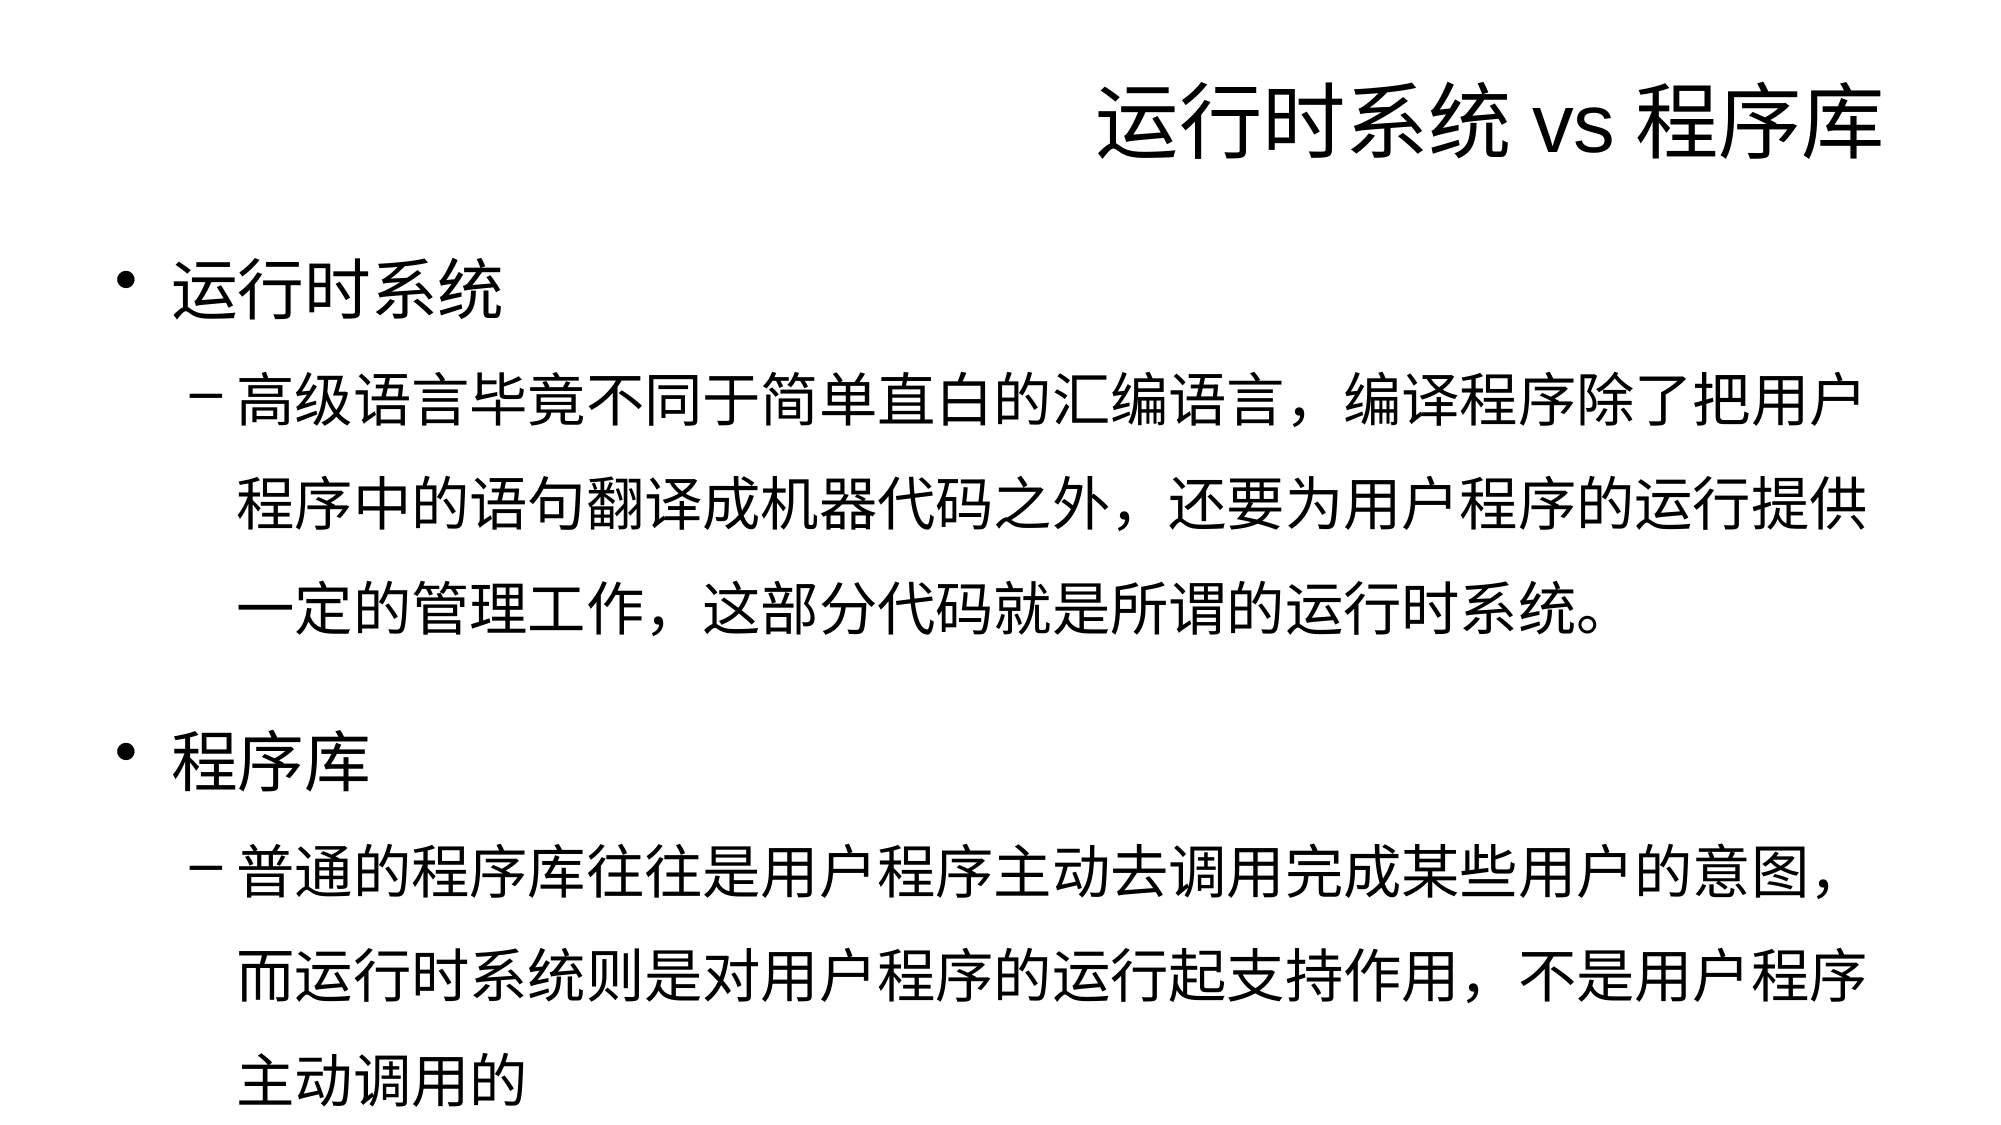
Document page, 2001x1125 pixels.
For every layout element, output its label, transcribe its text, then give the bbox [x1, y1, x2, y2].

title 运行时系统vs程序库 [99, 44, 1901, 176]
list 运行时系统 高级语言毕竟不同于简单直白的汇编语言，编译程序除了把用户程序中的语句翻译成机器代码之外，还要为用户程序的运行提供一定的管理工作，这部分代码就是所谓的运行时系统。 程序库 普通的程序库往往是用户程序主动去调用完成某些用户的意图，而运行时系统则是对用户程序的运行起支持作用，不是用户程序主动调用的 [99, 176, 1914, 1105]
